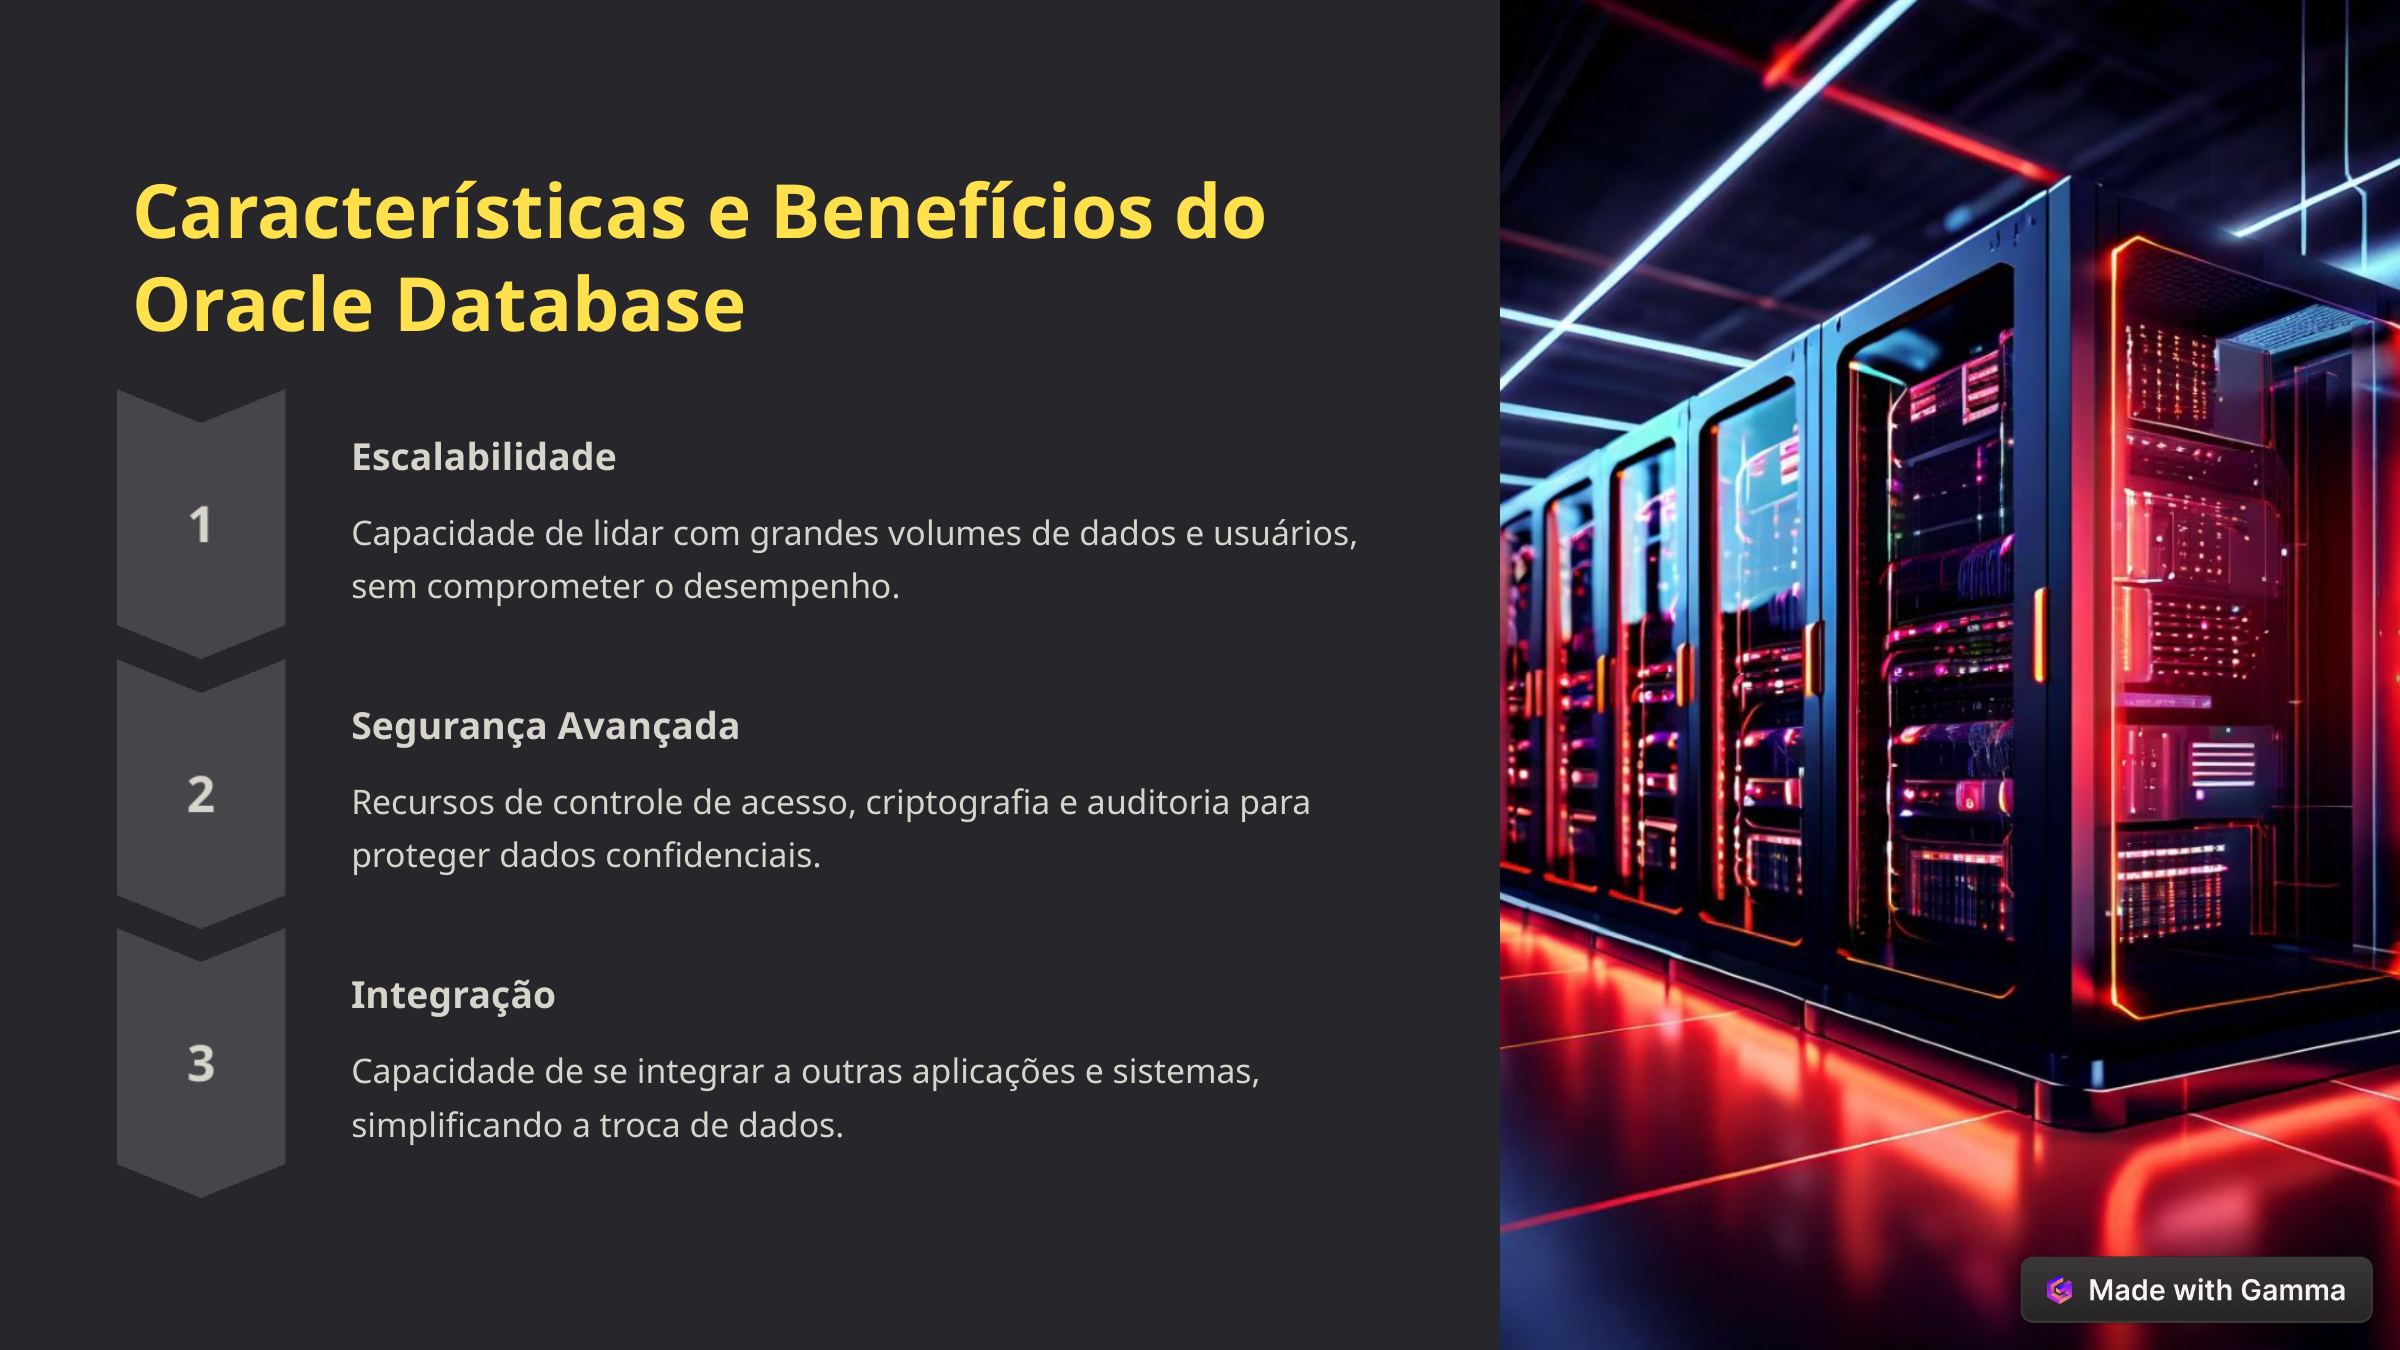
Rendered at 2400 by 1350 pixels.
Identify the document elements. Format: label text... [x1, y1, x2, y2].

text_box Escalabilidade [336, 423, 711, 471]
picture [117, 389, 286, 1198]
text_box Capacidade de lidar com grandes volumes de dados e usuários, sem comprometer o desempenho. [336, 490, 1383, 599]
text_box Segurança Avançada [336, 692, 756, 740]
text_box [0, 0, 1499, 1350]
text_box Características e Benefícios do Oracle Database [117, 152, 1383, 340]
text_box Recursos de controle de acesso, criptografia e auditoria para proteger dados confidenciais. [336, 759, 1383, 868]
text_box Integração [336, 961, 711, 1009]
picture [1499, 0, 2400, 1350]
text_box Capacidade de se integrar a outras aplicações e sistemas, simplificando a troca de dados. [336, 1028, 1383, 1137]
